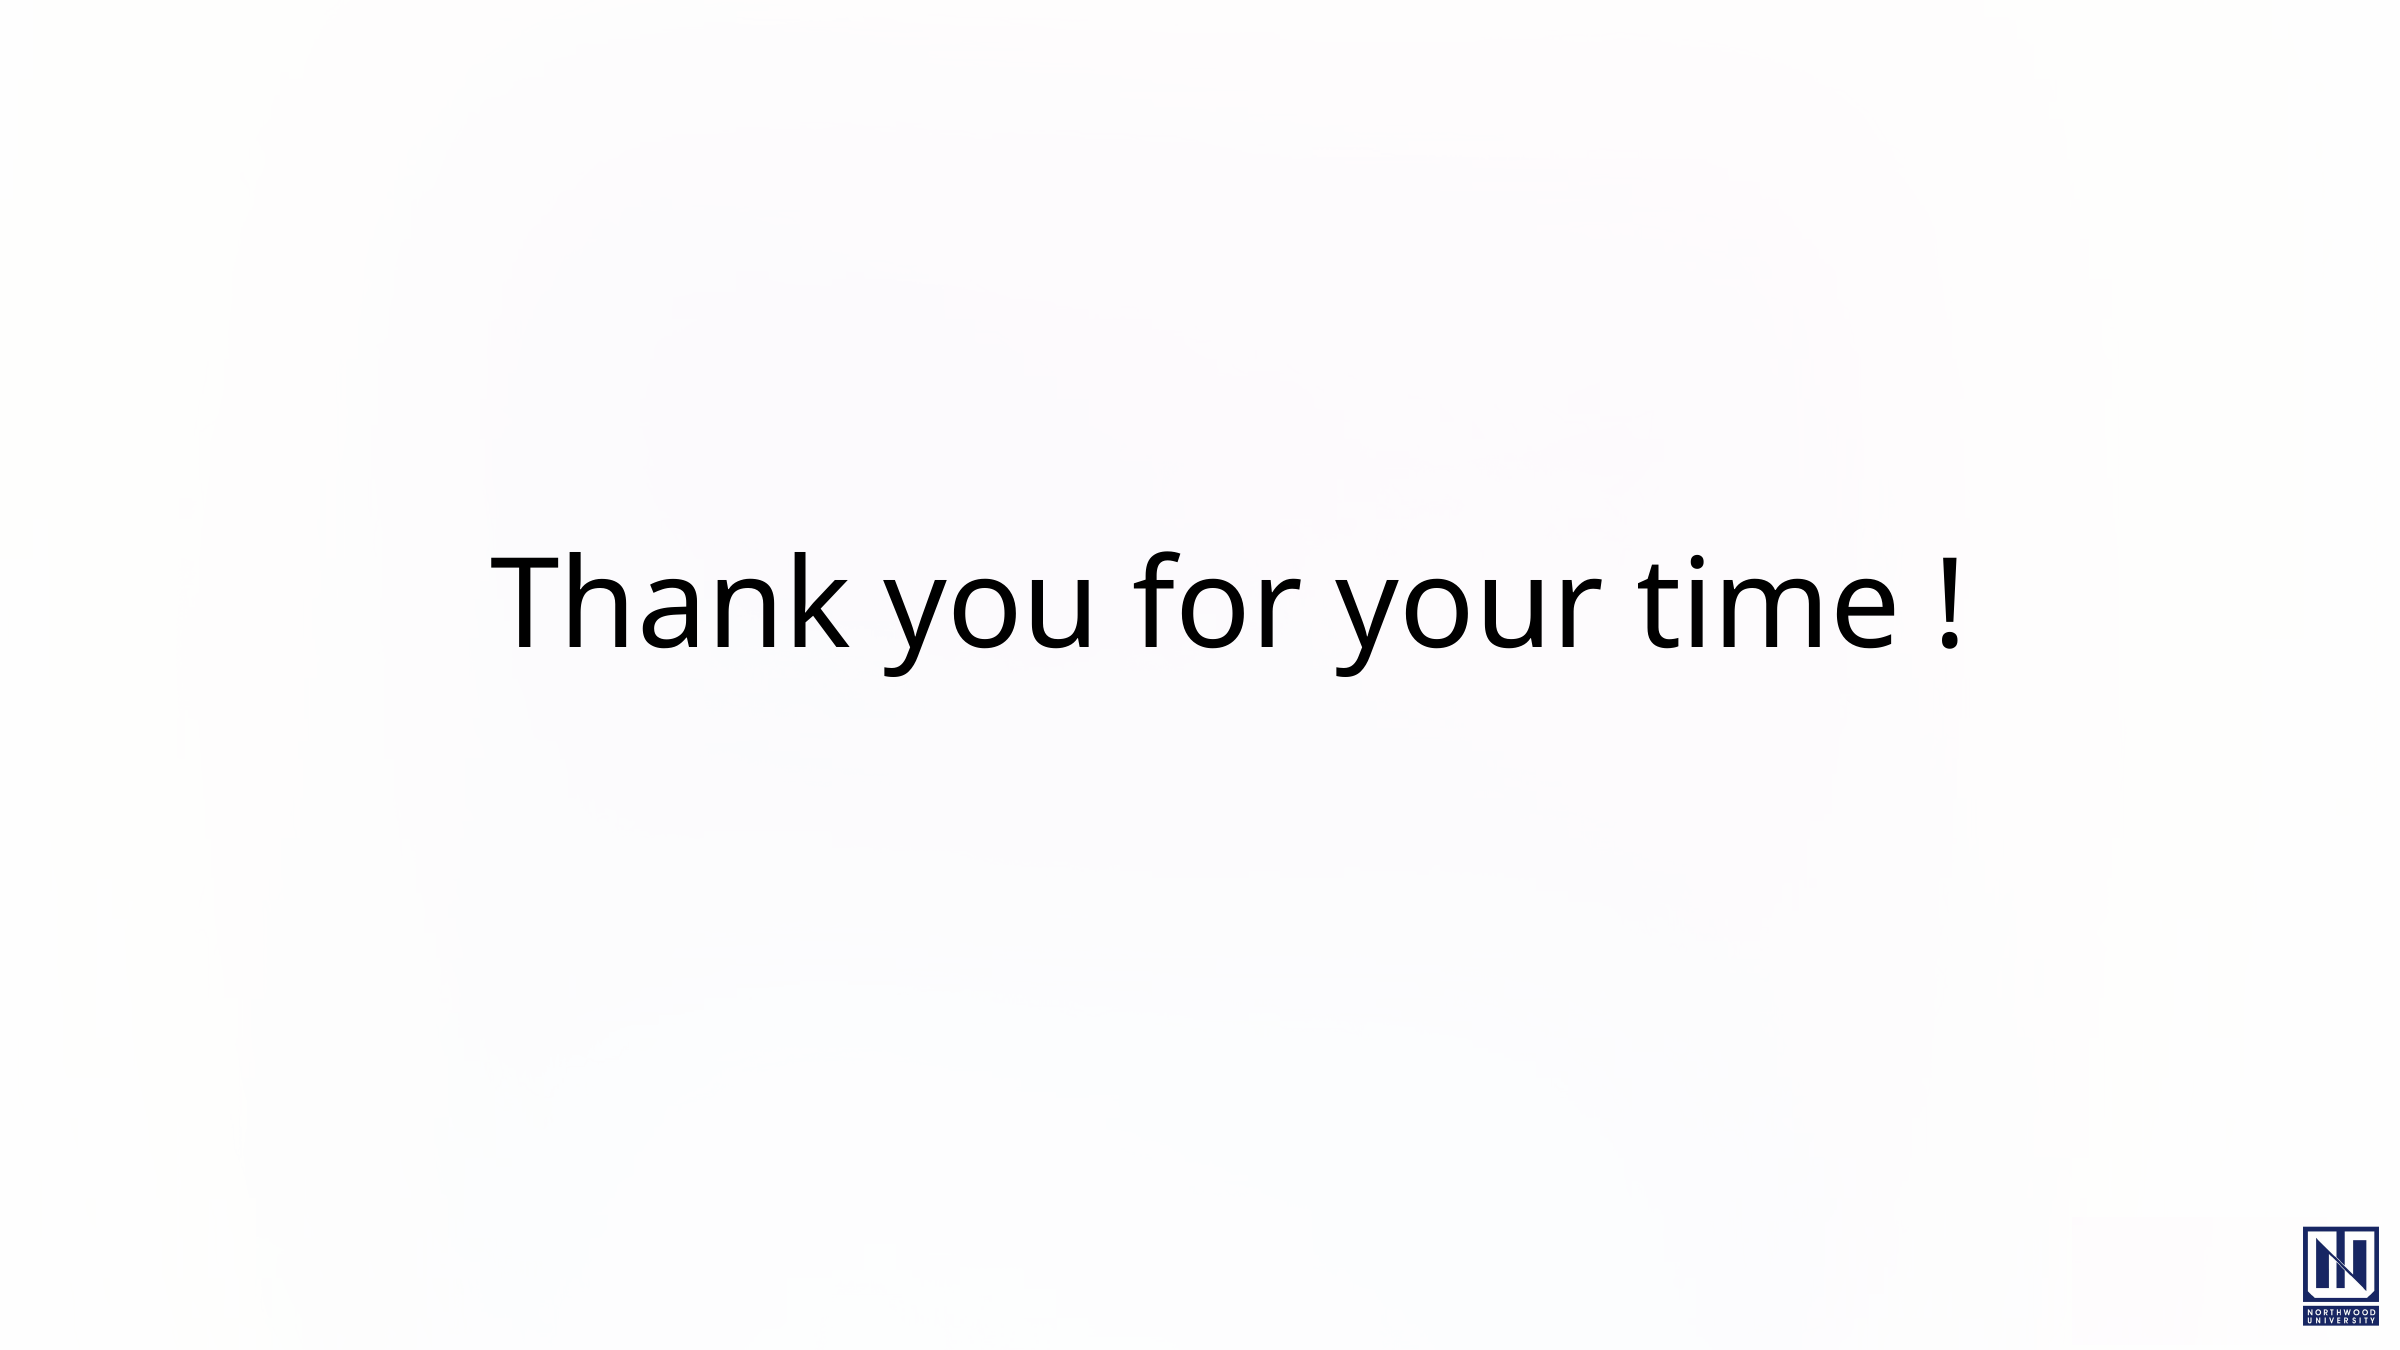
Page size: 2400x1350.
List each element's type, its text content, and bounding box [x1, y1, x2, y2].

picture [2072, 1217, 2389, 1346]
text_box Thank you for your time ! [475, 515, 1984, 681]
